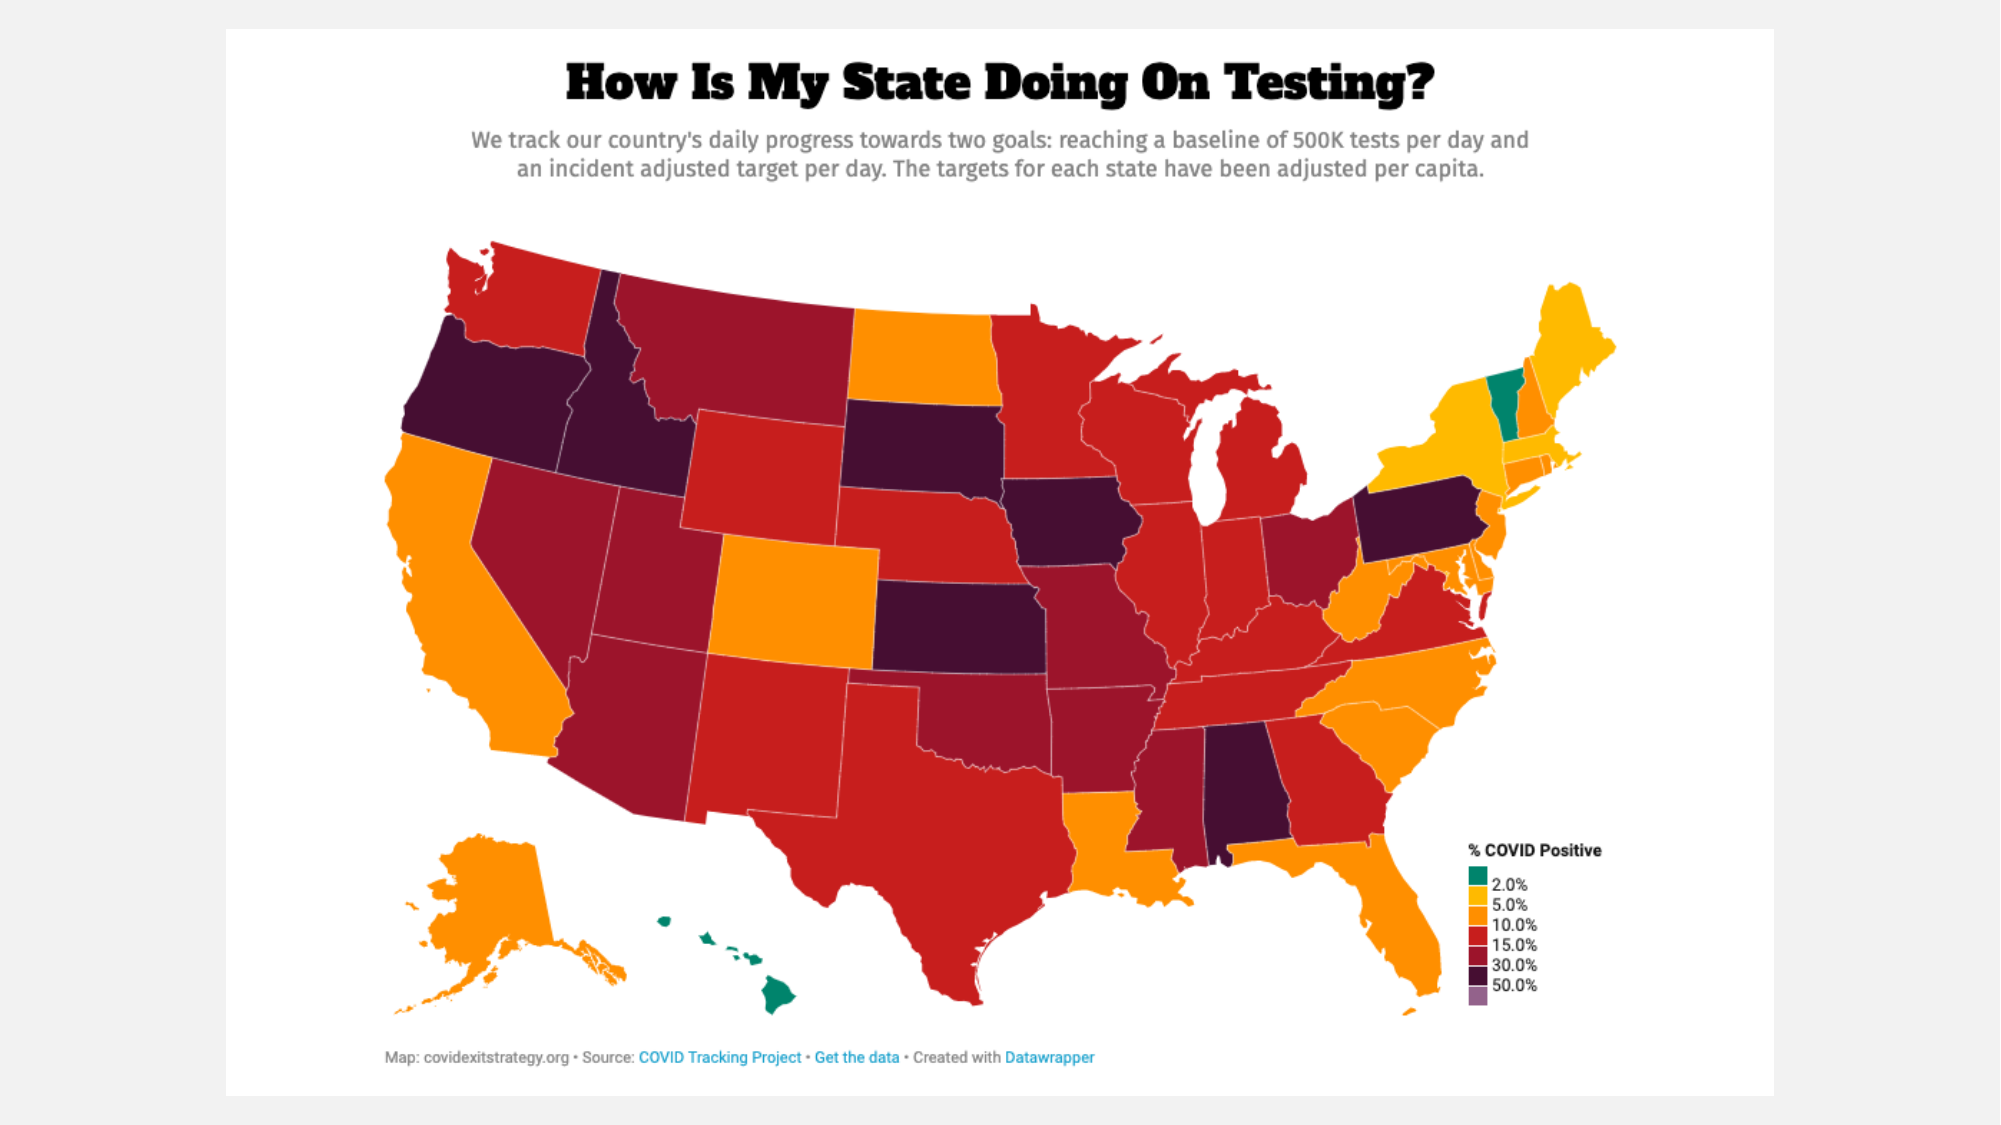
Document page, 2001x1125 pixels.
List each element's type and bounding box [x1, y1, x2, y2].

list [226, 29, 1774, 1096]
